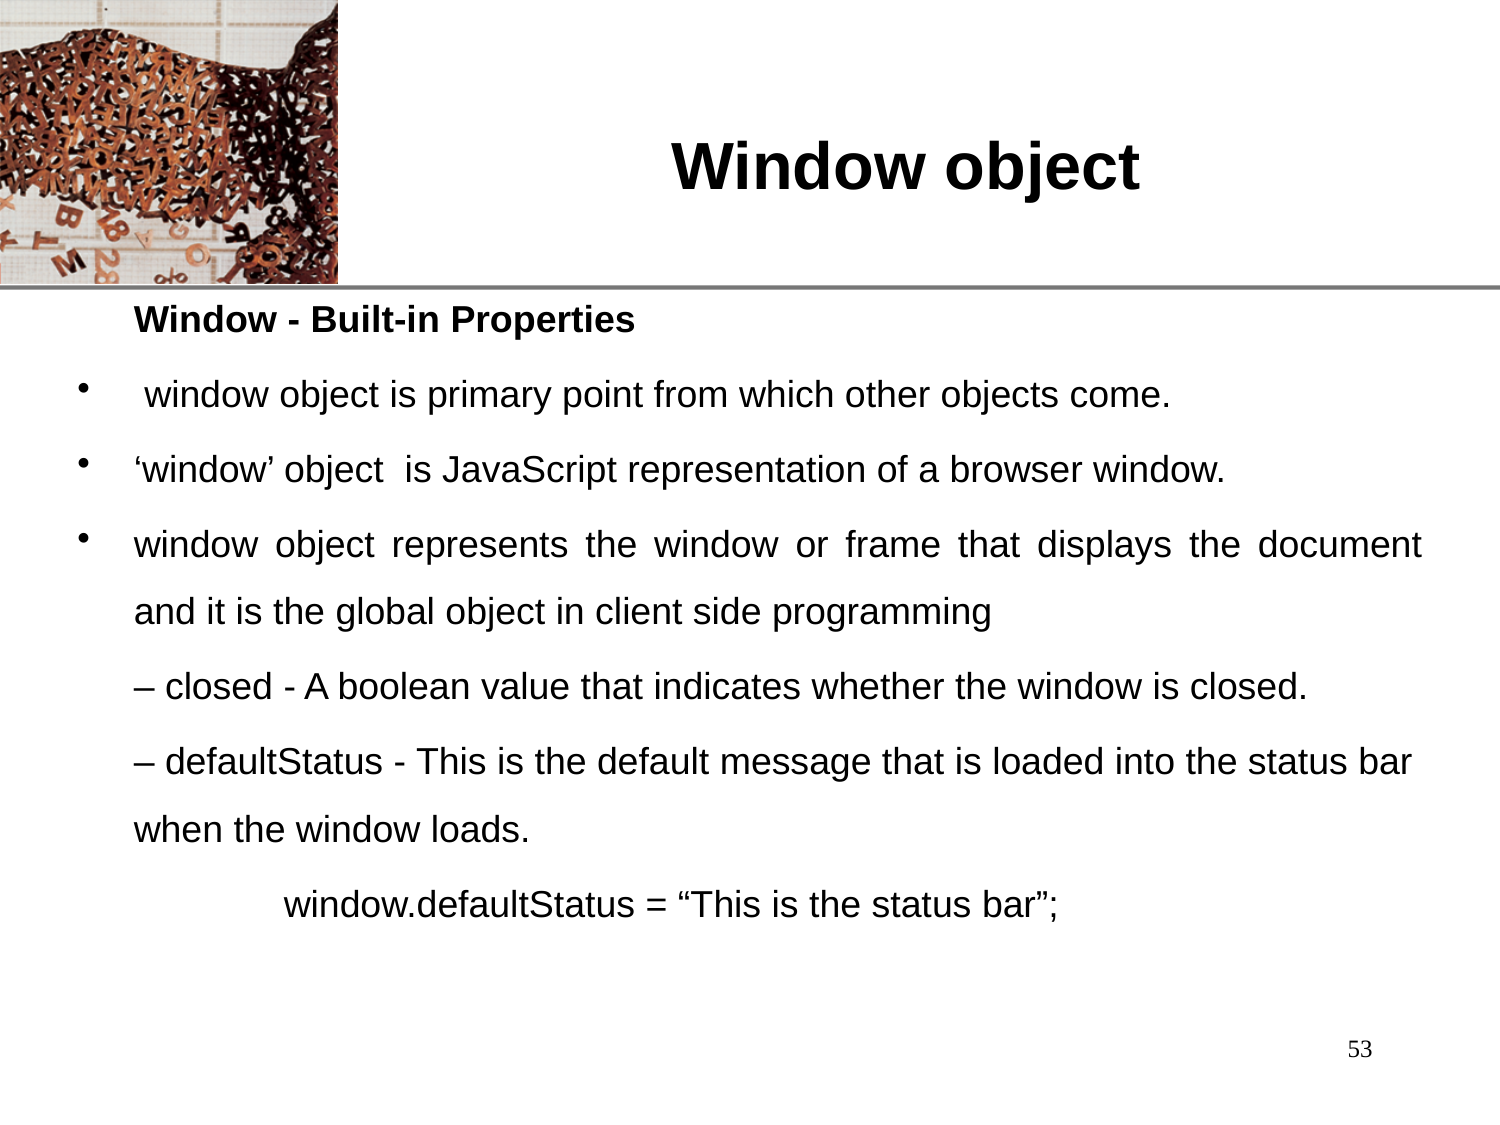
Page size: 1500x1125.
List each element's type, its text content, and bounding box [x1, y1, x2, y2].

picture [0, 0, 338, 284]
list Window - Built-in Properties window object is primary point from which other objects come. ‘window’ object is JavaScript representation of a browser window. window object represents the window or frame that displays the document and it is the global object in client side programming – closed - A boolean value that indicates whether the window is closed. – defaultStatus - This is the default message that is loaded into the status bar when the window loads. window.defaultStatus = “This is the status bar”; [62, 287, 1438, 1125]
title Window object [337, 62, 1476, 263]
